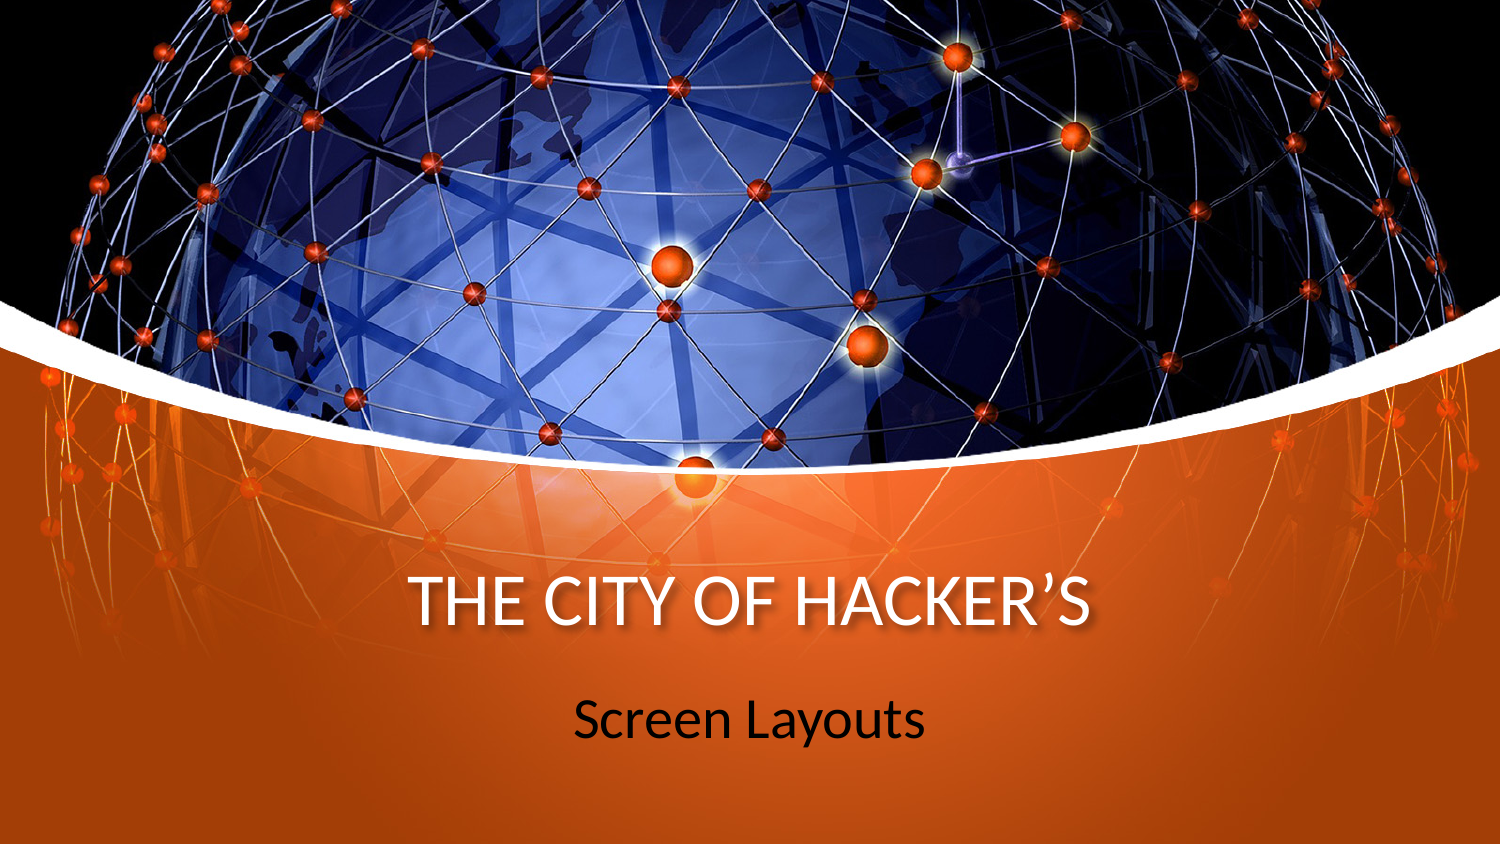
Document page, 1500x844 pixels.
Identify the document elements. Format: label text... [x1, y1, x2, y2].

title THE CITY OF HACKER’S [48, 522, 1452, 670]
picture [0, 0, 1500, 844]
subtitle Screen Layouts [50, 672, 1450, 773]
